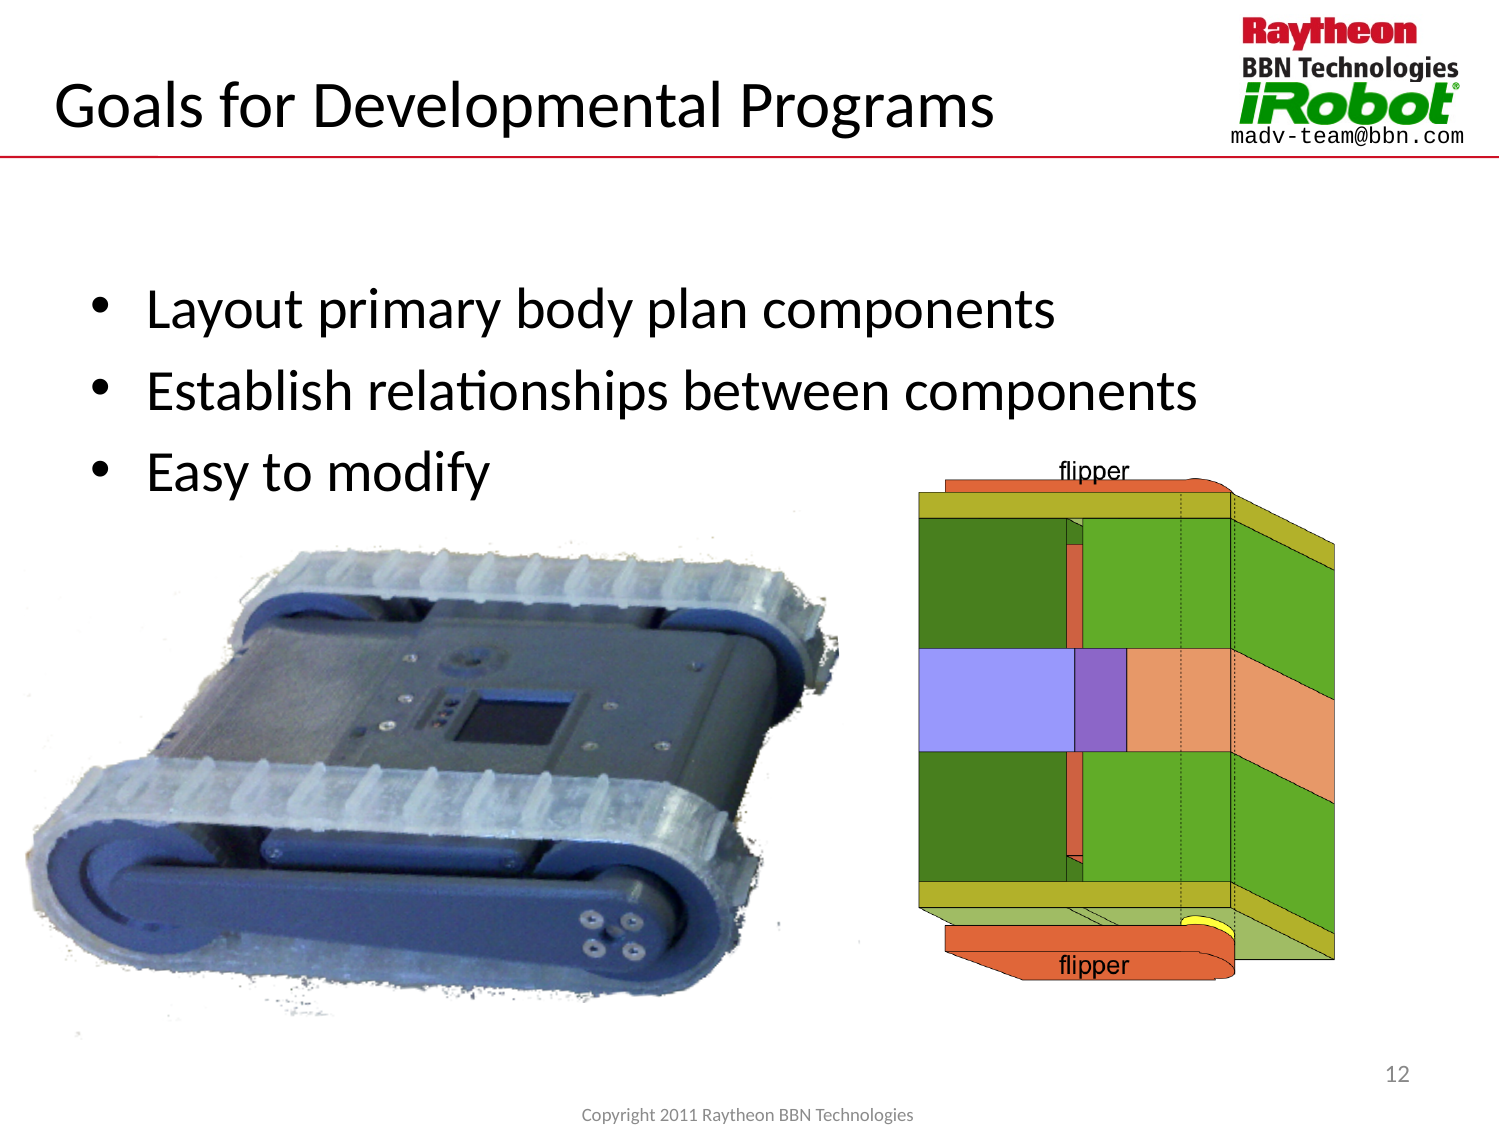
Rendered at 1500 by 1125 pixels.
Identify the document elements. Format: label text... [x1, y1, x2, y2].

list Layout primary body plan components Establish relationships between components Easy to modify [74, 262, 1426, 1006]
picture [913, 457, 1337, 983]
footer Copyright 2011 Raytheon BBN Technologies [512, 1102, 988, 1125]
picture [2, 509, 862, 1042]
picture [1239, 14, 1460, 125]
slide_number 12 [1074, 1042, 1425, 1103]
title Goals for Developmental Programs [39, 44, 1390, 158]
